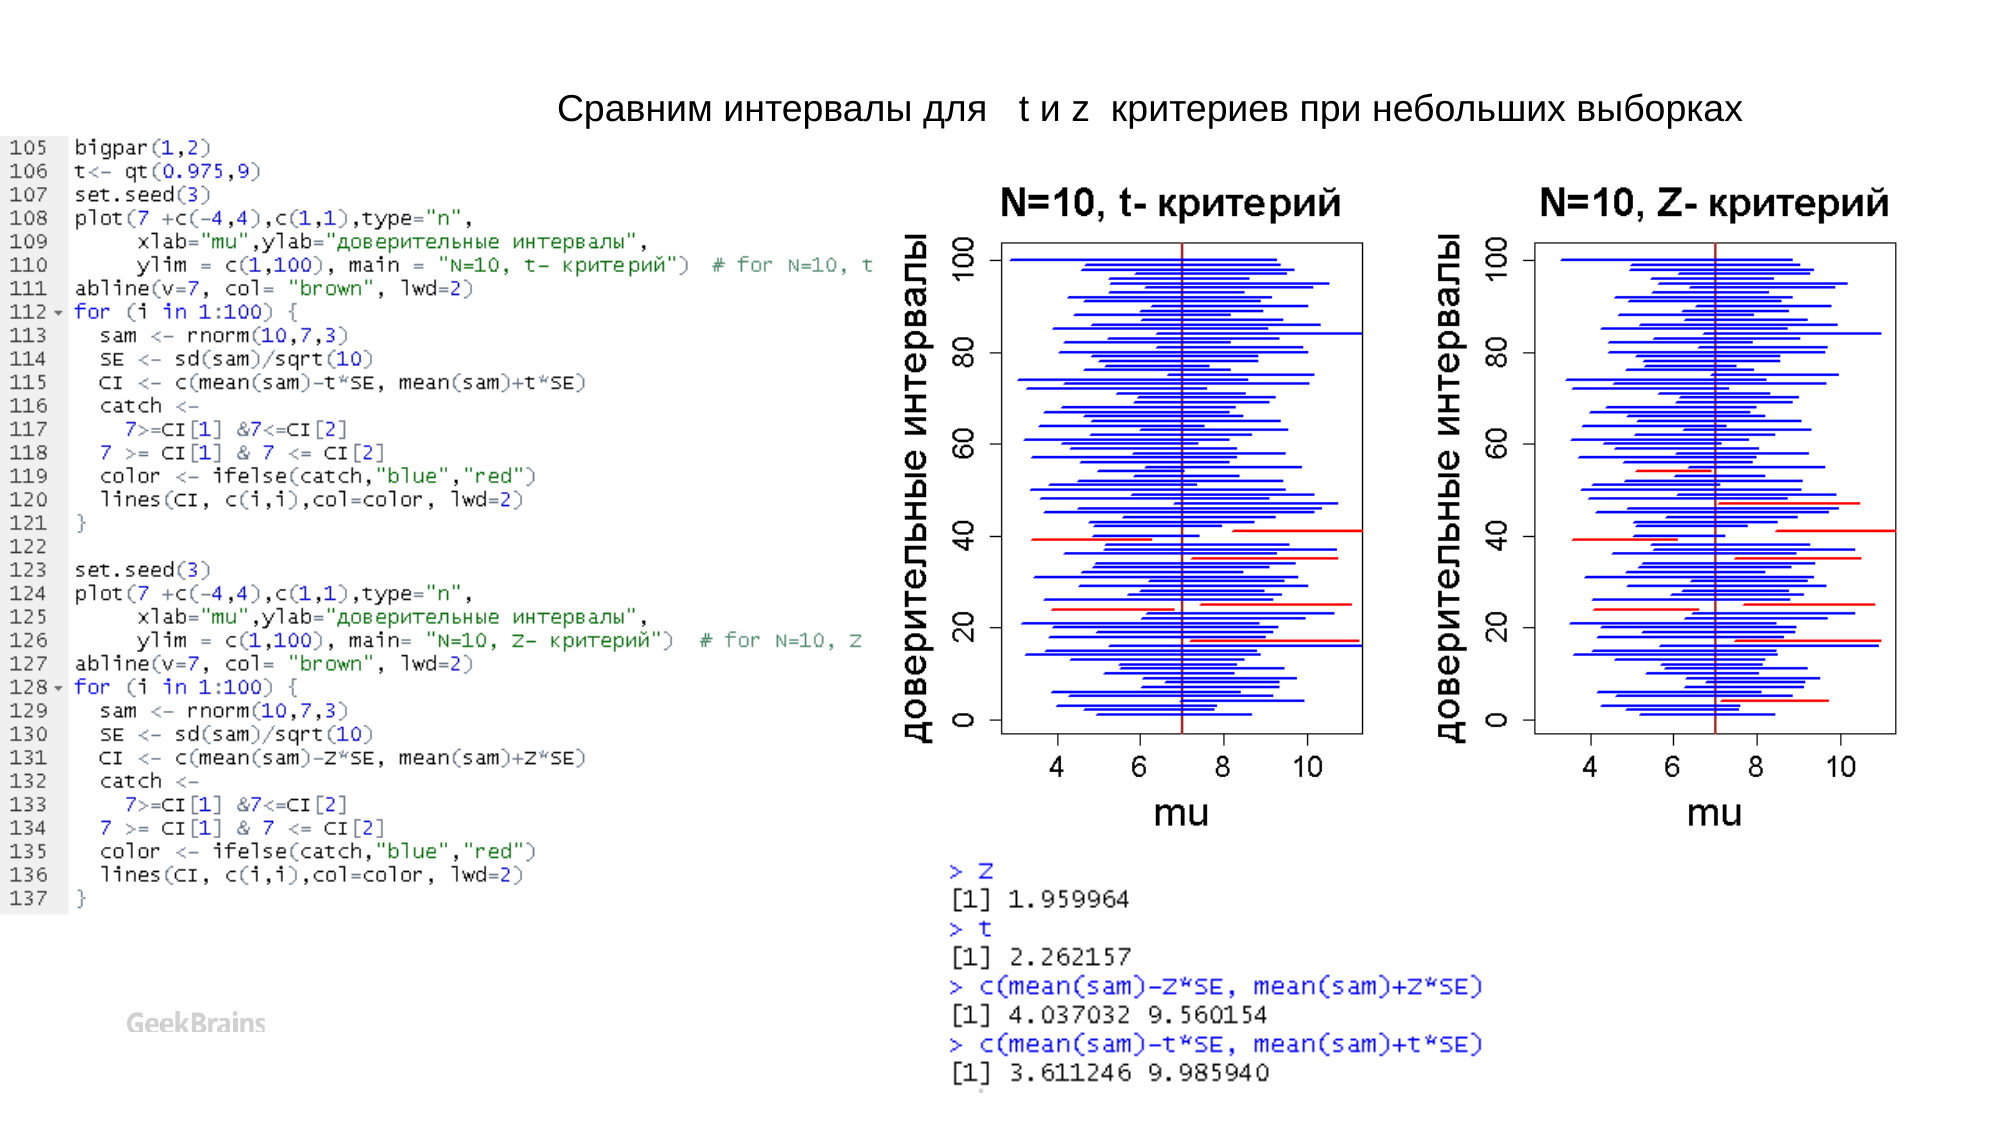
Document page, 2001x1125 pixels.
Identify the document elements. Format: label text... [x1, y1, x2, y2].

picture [0, 136, 1909, 1093]
text_box Сравним интервалы для t и z критериев при небольших выборках [542, 76, 1759, 136]
